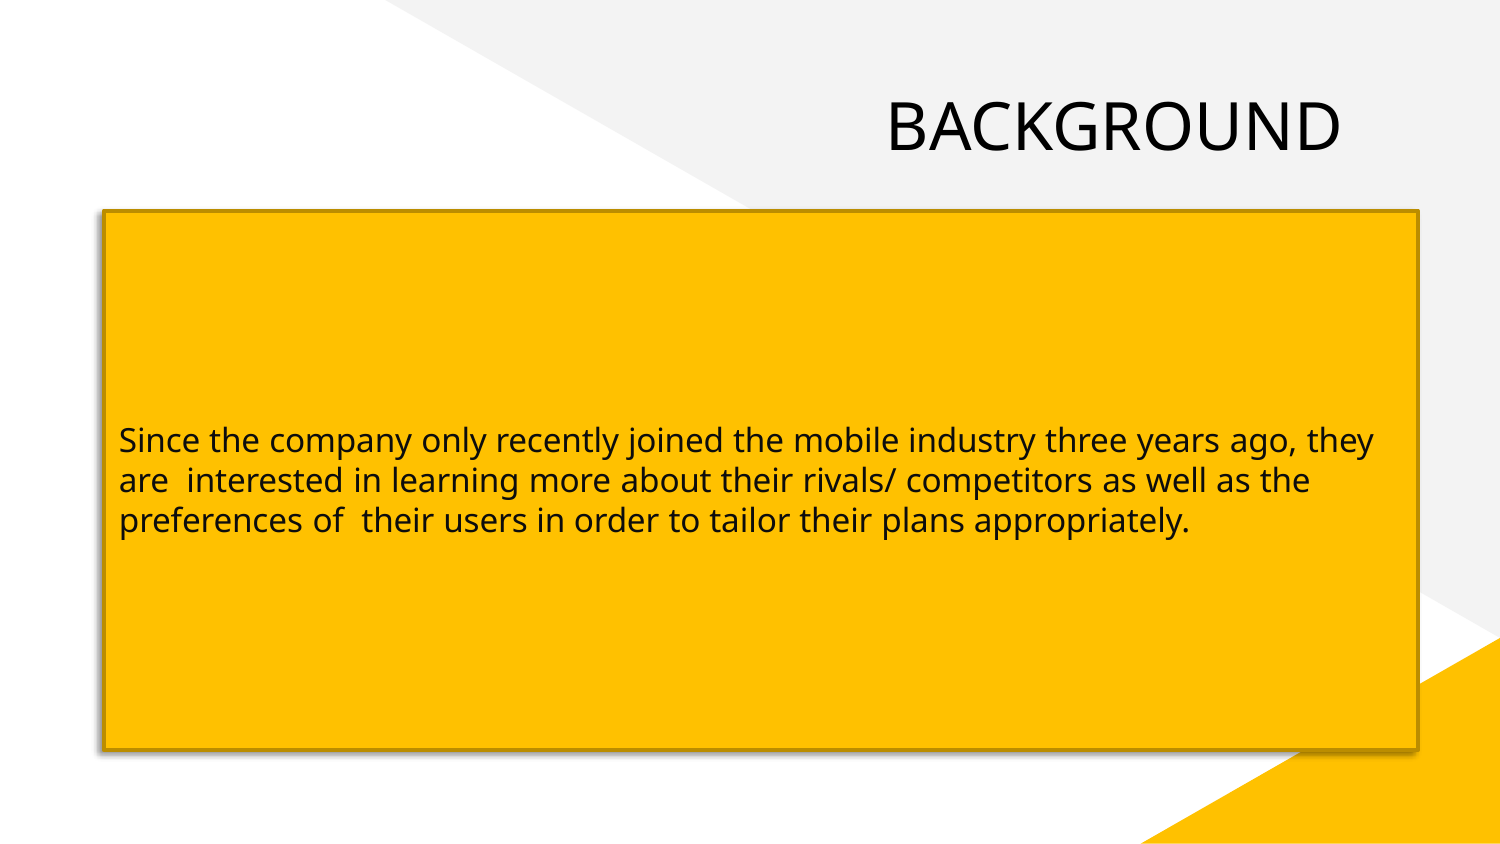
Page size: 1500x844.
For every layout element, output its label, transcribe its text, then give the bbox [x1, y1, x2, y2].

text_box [85, 204, 1426, 765]
title BACKGROUND [883, 81, 1367, 202]
